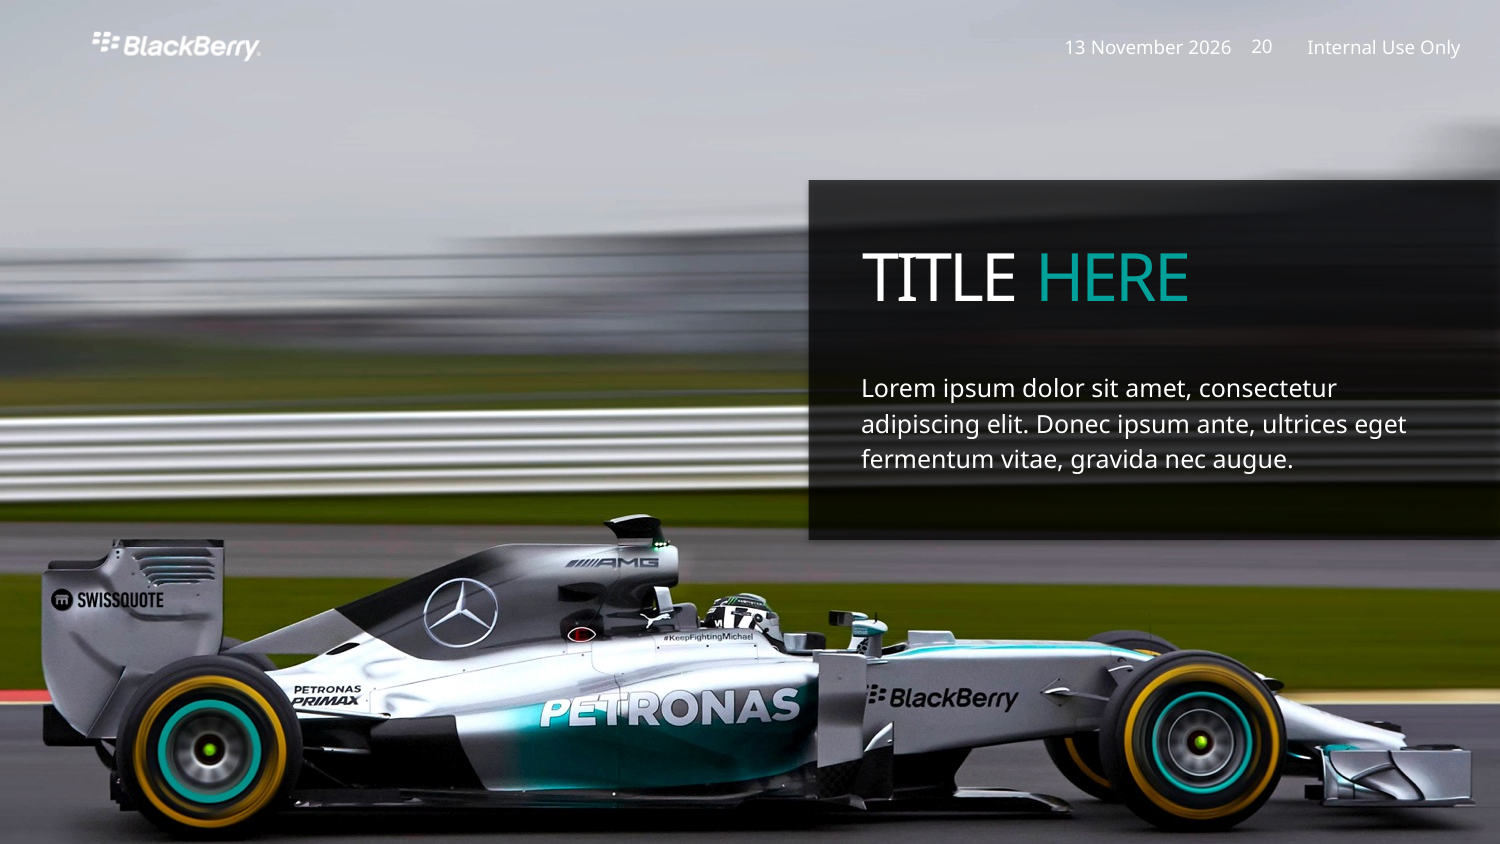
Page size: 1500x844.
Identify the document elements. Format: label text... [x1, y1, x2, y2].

picture [0, 0, 1500, 844]
text_box Lorem ipsum dolor sit amet, consectetur adipiscing elit. Donec ipsum ante, ultrices eget fermentum vitae, gravida nec augue. [846, 358, 1436, 541]
text_box TITLE HERE [847, 203, 1500, 346]
text_box [808, 179, 1500, 541]
